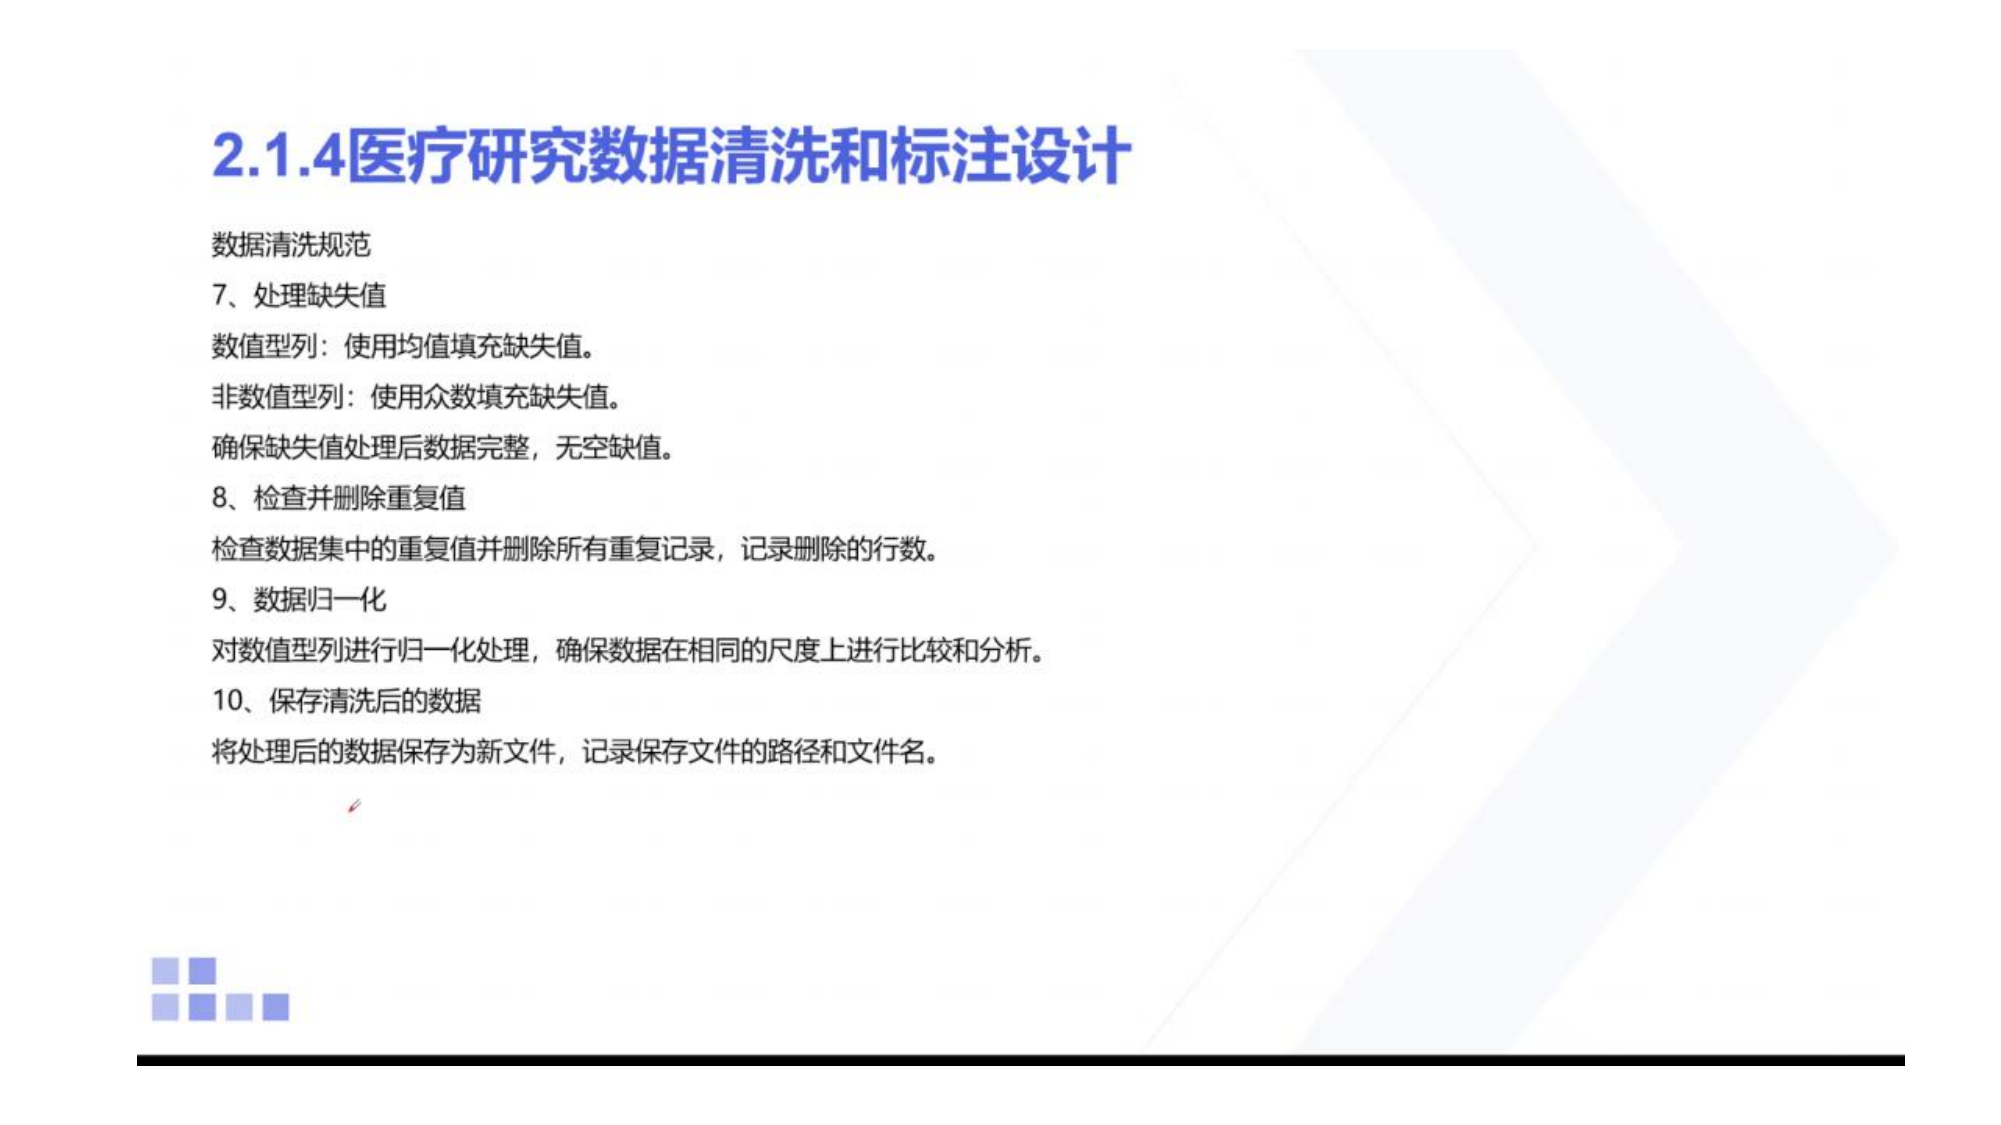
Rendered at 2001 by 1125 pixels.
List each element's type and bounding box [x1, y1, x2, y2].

picture [137, 49, 1905, 1066]
